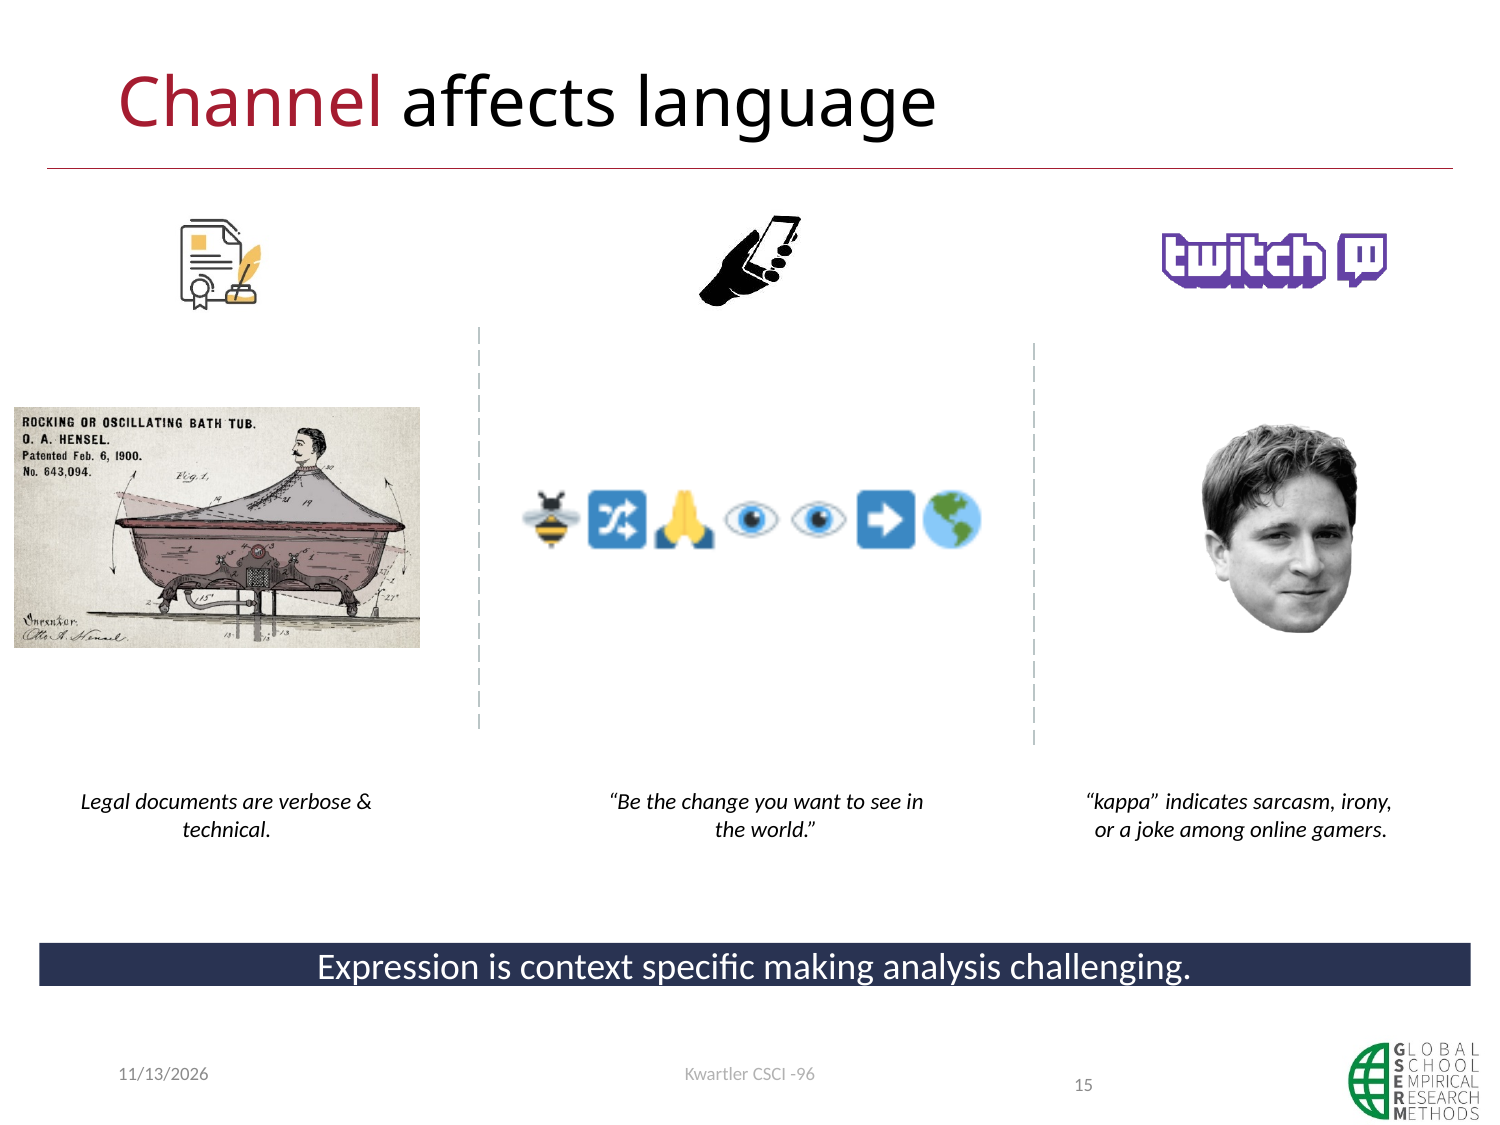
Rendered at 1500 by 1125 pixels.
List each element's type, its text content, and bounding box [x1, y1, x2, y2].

text_box Expression is context specific making analysis challenging. [38, 942, 1472, 987]
picture [1160, 231, 1388, 290]
text_box “Be the change you want to see in the world.” [587, 779, 945, 850]
picture [1151, 400, 1407, 656]
text_box Legal documents are verbose & technical. [60, 779, 394, 850]
picture [14, 407, 420, 648]
footer Kwartler CSCI -96 [496, 1042, 1004, 1103]
picture [518, 470, 995, 569]
picture [158, 202, 275, 319]
picture [686, 197, 814, 324]
slide_number 15 [1059, 1042, 1200, 1103]
title Channel affects language [103, 59, 1397, 157]
text_box “kappa” indicates sarcasm, irony, or a joke among online gamers. [1059, 779, 1424, 850]
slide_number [103, 1042, 441, 1103]
picture [1342, 1035, 1500, 1125]
